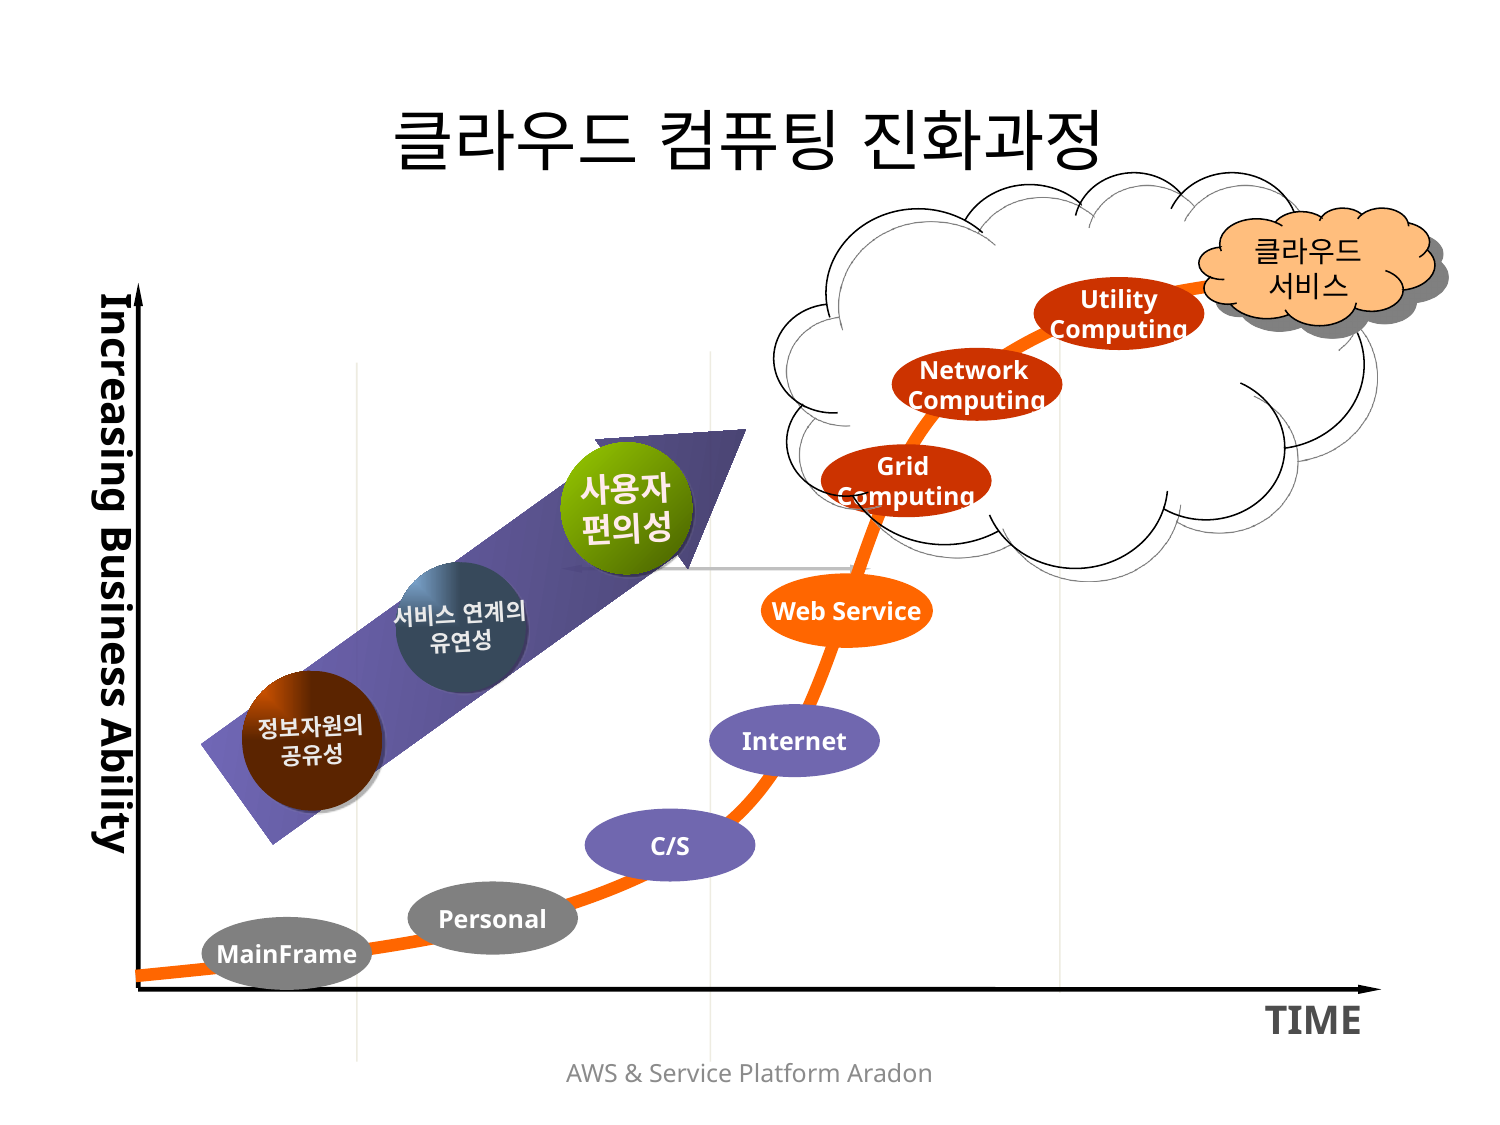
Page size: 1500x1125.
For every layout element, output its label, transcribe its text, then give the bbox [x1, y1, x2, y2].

text_box 서비스 연계의 유연성 [395, 562, 526, 693]
text_box 정보자원의 공유성 [242, 670, 383, 811]
text_box C/S [584, 808, 756, 882]
text_box [455, 483, 644, 668]
text_box [857, 523, 910, 574]
text_box [689, 564, 859, 573]
text_box TIME [1238, 988, 1388, 1050]
text_box MainFrame [201, 916, 373, 990]
text_box 클라우드 서비스 [1198, 208, 1435, 326]
text_box [595, 429, 746, 569]
title 클라우드 컴퓨팅 진화과정 [75, 45, 1425, 233]
text_box Web Service [761, 574, 933, 648]
text_box [306, 985, 1382, 994]
footer AWS & Service Platform Aradon [512, 1042, 988, 1103]
text_box [773, 172, 1365, 569]
text_box Internet [709, 704, 880, 778]
text_box [135, 627, 833, 977]
text_box Personal [407, 881, 579, 955]
text_box [201, 709, 314, 845]
text_box [303, 600, 483, 764]
text_box Increasing Business Ability [85, 278, 151, 880]
text_box 사용자 편의성 [560, 442, 693, 575]
